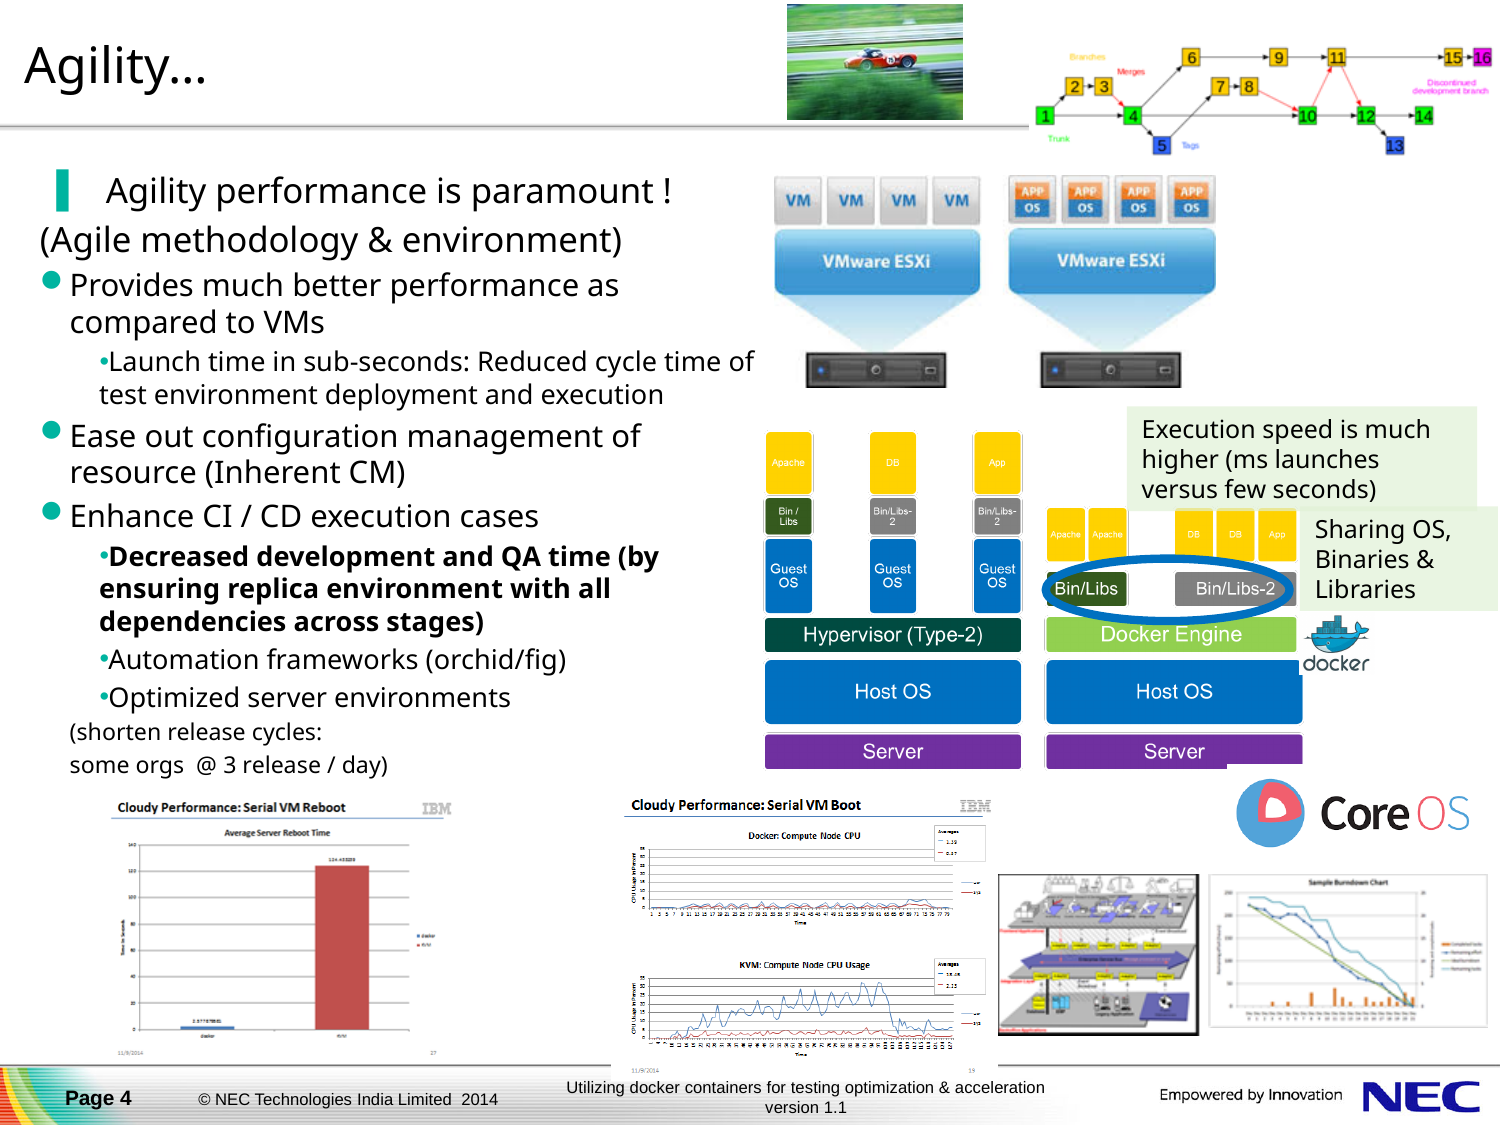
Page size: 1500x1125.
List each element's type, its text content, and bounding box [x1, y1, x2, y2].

title Agility… [966, 19, 1475, 108]
text_box Sharing OS, Binaries & Libraries [1307, 506, 1498, 611]
text_box Execution speed is much higher (ms launches versus few seconds) [1126, 406, 1478, 512]
list Agility performance is paramount ! (Agile methodology & environment) Provides much better performance as compared to VMs Launch time in sub-seconds: Reduced cycle time of test environment deployment and execution Ease out configuration management of resource (Inherent CM) Enhance CI / CD execution cases Decreased development and QA time (by ensuring replica environment with all dependencies across stages) Automation frameworks (orchid/fig) Optimized server environments (shorten release cycles: some orgs @ 3 release / day) [24, 160, 775, 788]
title Agility… [24, 19, 782, 108]
picture [0, 0, 1500, 1125]
